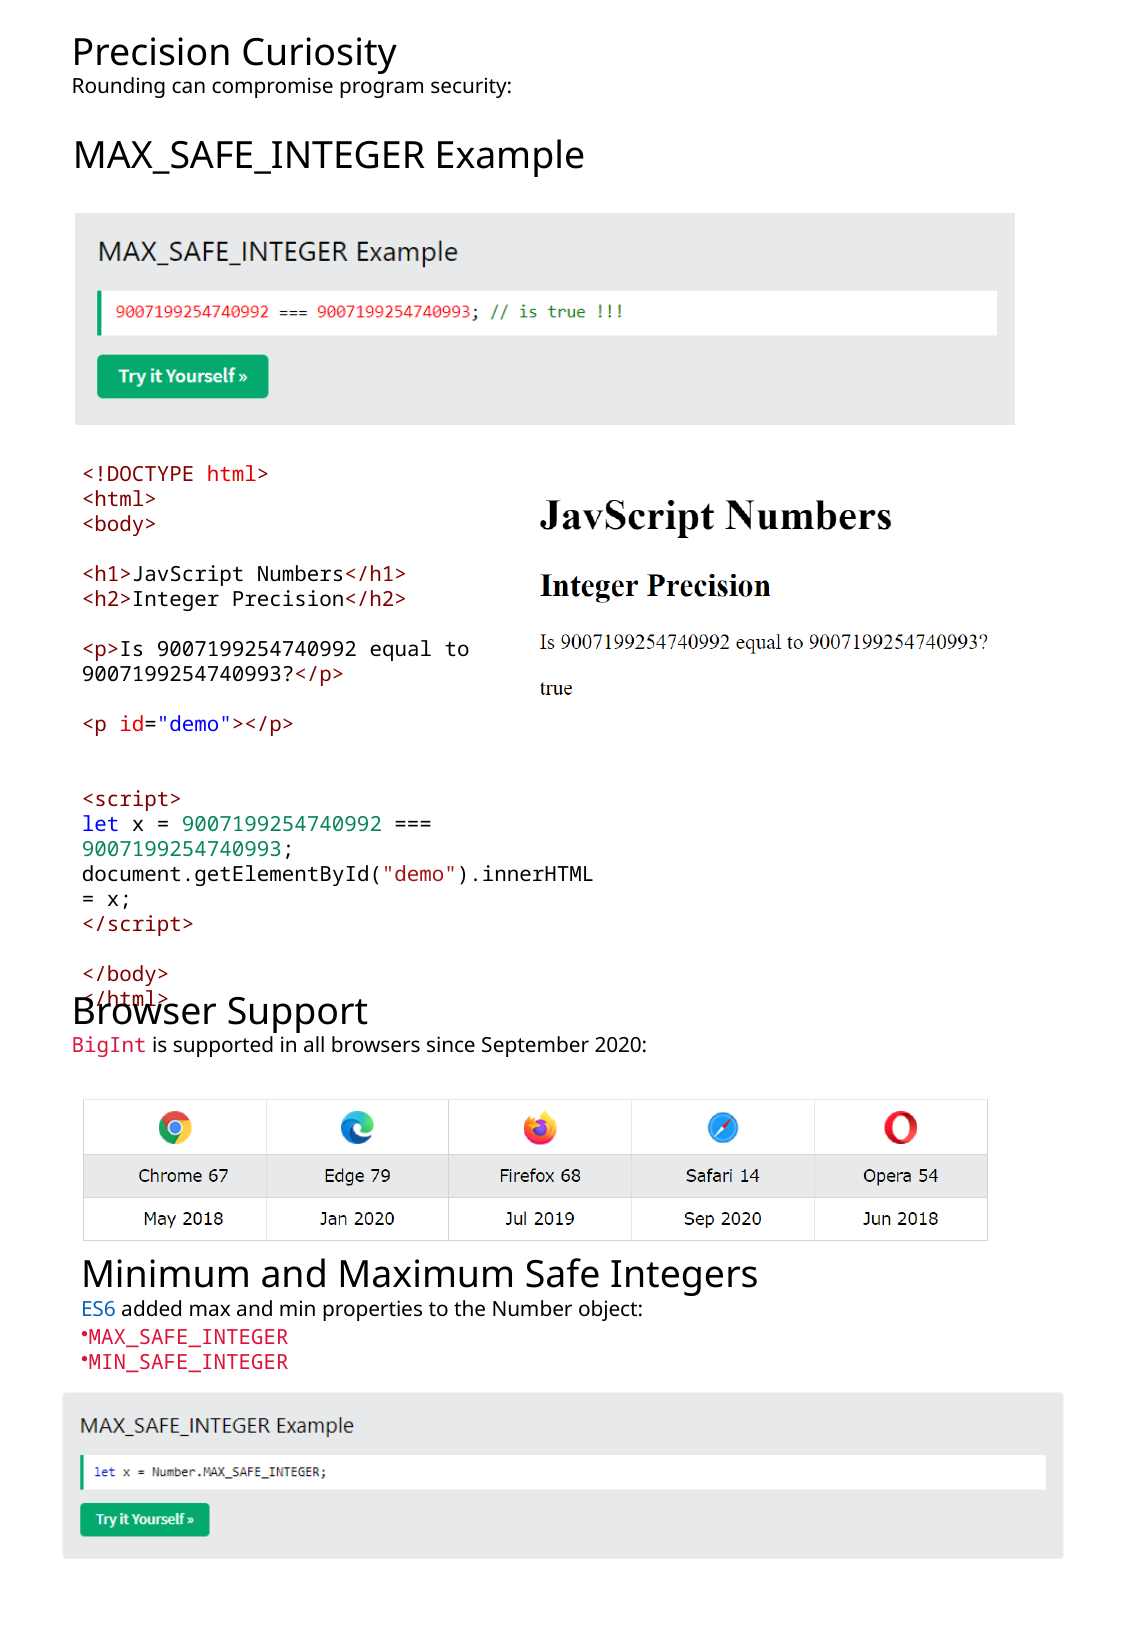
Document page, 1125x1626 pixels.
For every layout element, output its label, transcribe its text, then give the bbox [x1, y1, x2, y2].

text_box MAX_SAFE_INTEGER Example [58, 123, 621, 184]
picture [66, 1094, 997, 1252]
picture [531, 488, 1005, 705]
text_box Minimum and Maximum Safe Integers ES6 added max and min properties to the Number object: MAX_SAFE_INTEGER MIN_SAFE_INTEGER [66, 1252, 804, 1387]
text_box Precision Curiosity Rounding can compromise program security: [56, 20, 621, 106]
picture [74, 213, 1015, 425]
text_box <!DOCTYPE html> <html> <body> <h1>JavScript Numbers</h1> <h2>Integer Precision</h2> <p>Is 9007199254740992 equal to 9007199254740993?</p> <p id="demo"></p> <script> let x = 9007199254740992 === 9007199254740993; document.getElementById("demo").innerHTML = x; </script> </body> </html> [67, 453, 630, 979]
picture [56, 1387, 1069, 1570]
text_box Browser Support BigInt is supported in all browsers since September 2020: [56, 979, 1095, 1065]
